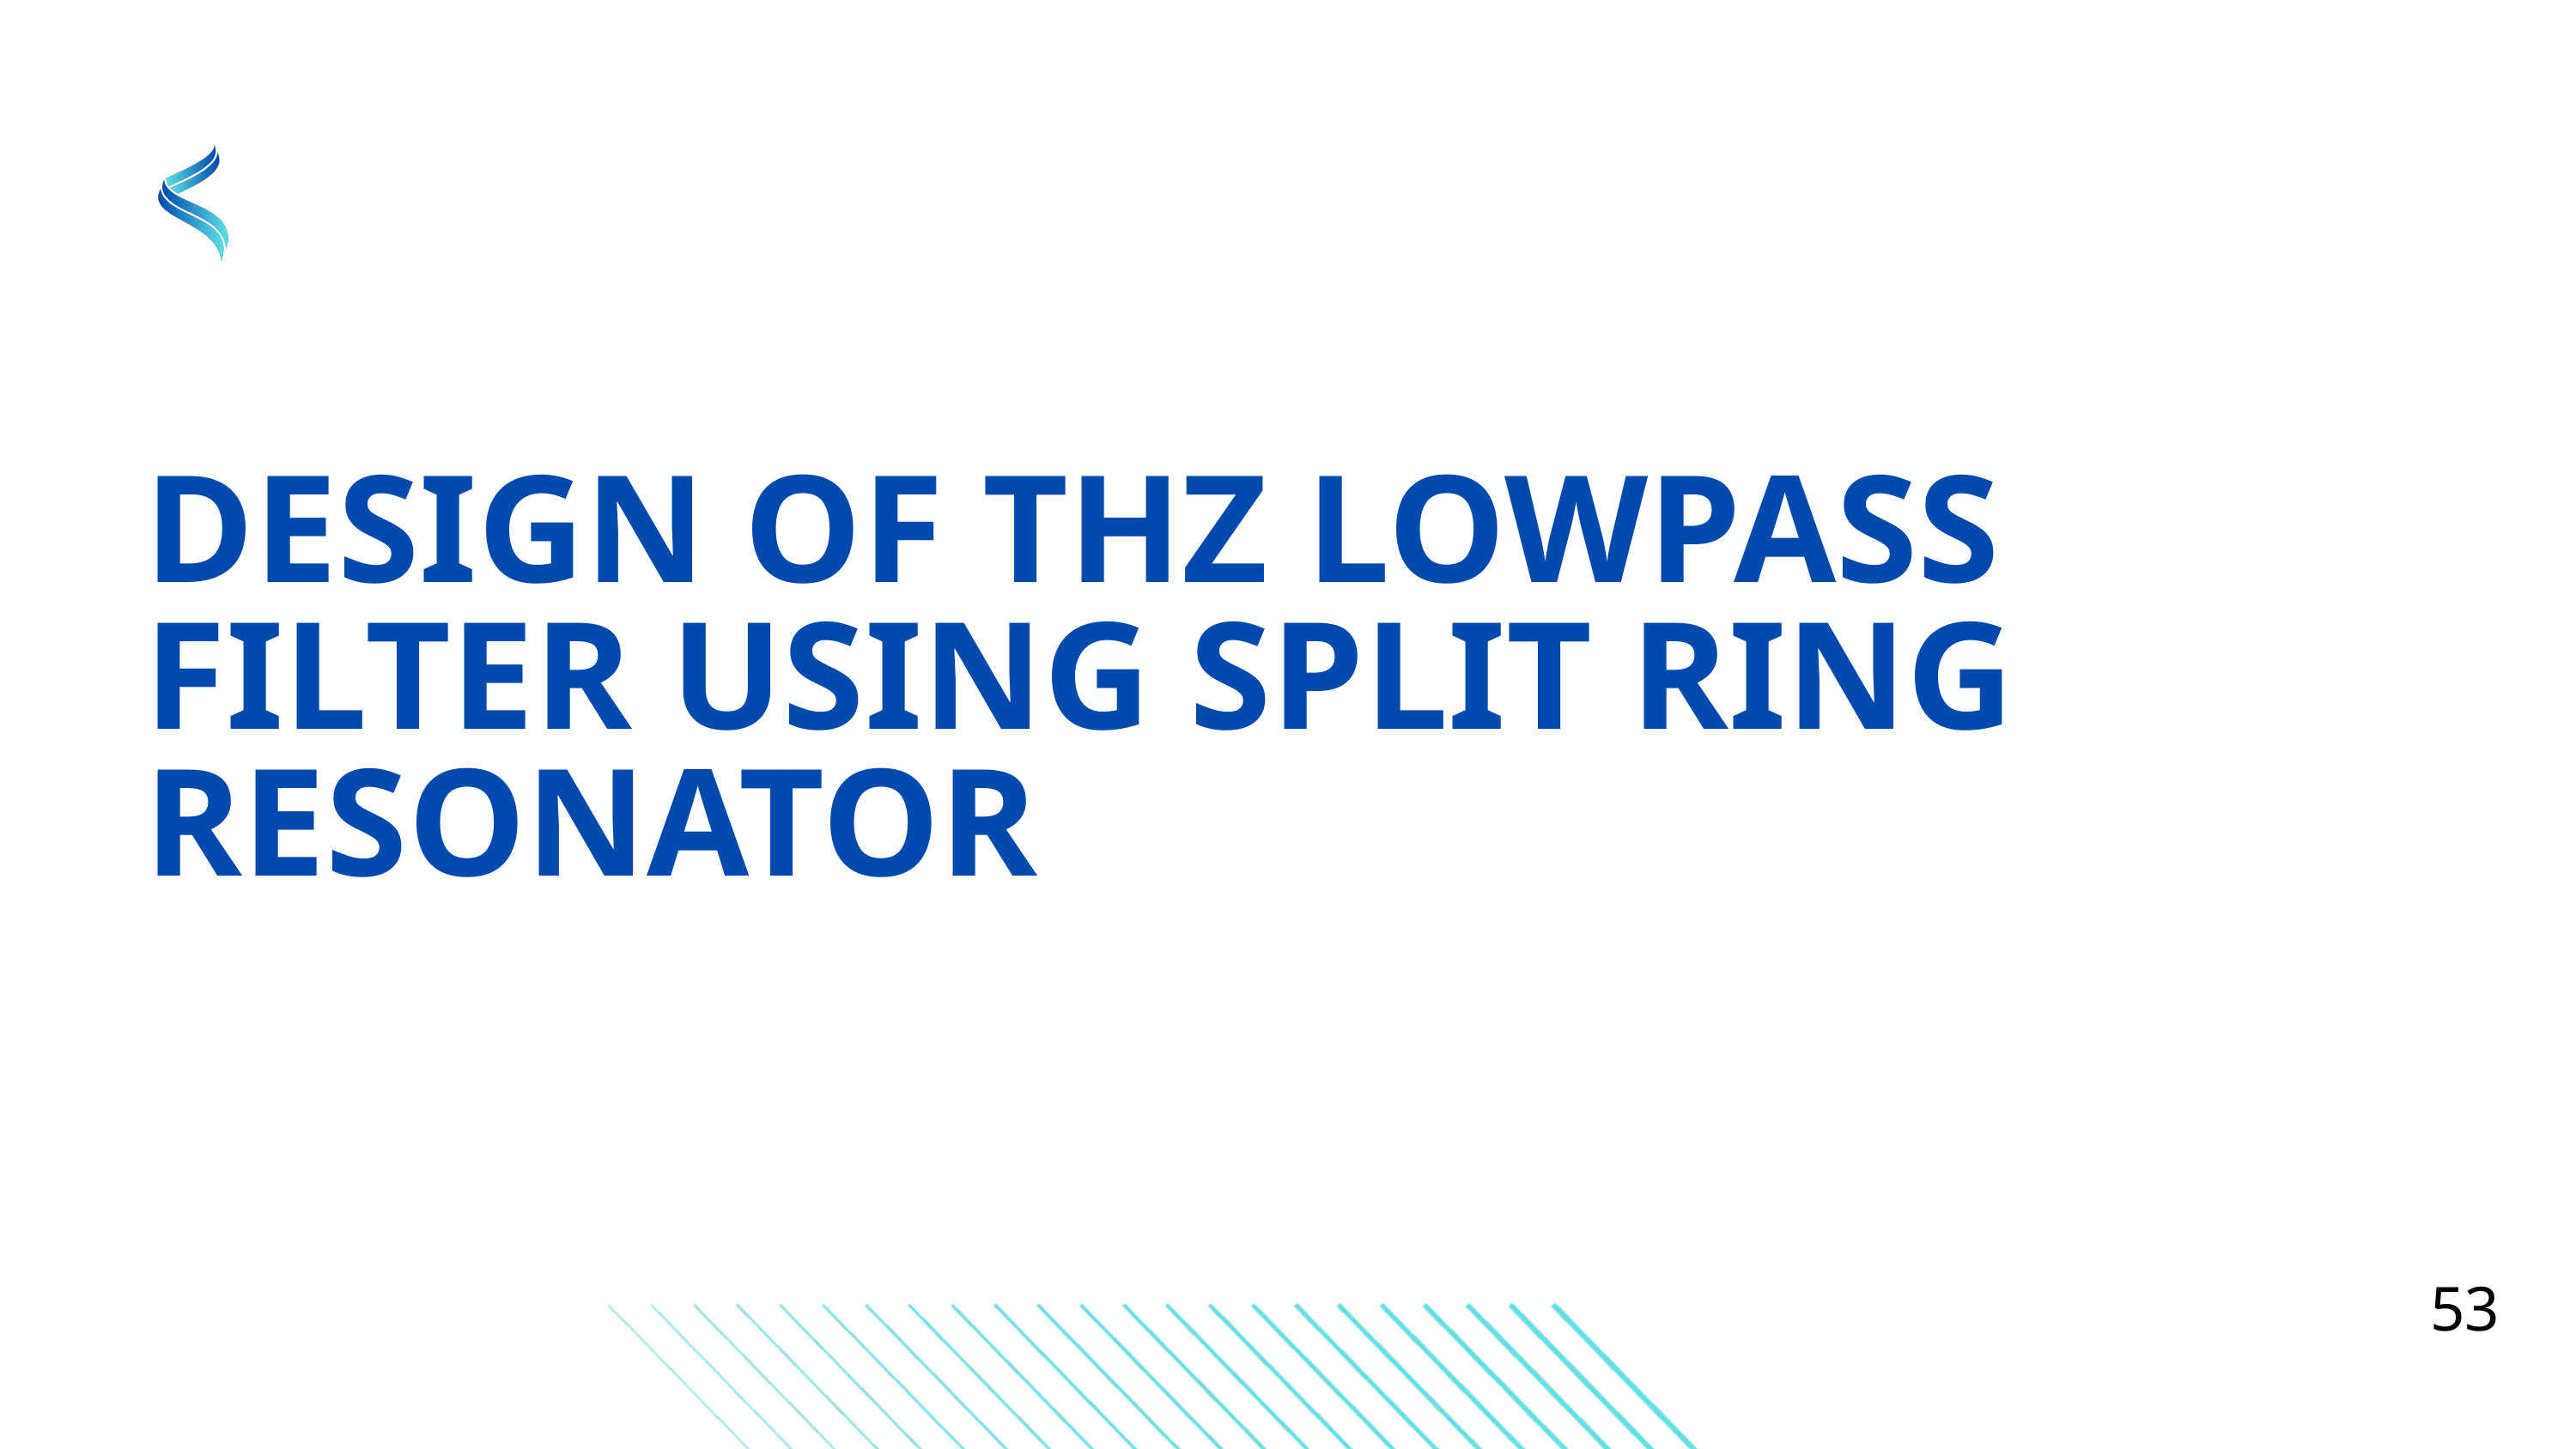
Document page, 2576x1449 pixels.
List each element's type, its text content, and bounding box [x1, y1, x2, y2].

text_box 53 [2392, 1258, 2538, 1343]
text_box [608, 1303, 1978, 1449]
text_box [144, 144, 240, 262]
text_box DESIGN OF THZ LOWPASS FILTER USING SPLIT RING RESONATOR [144, 464, 2432, 906]
text_box [144, 684, 1349, 910]
